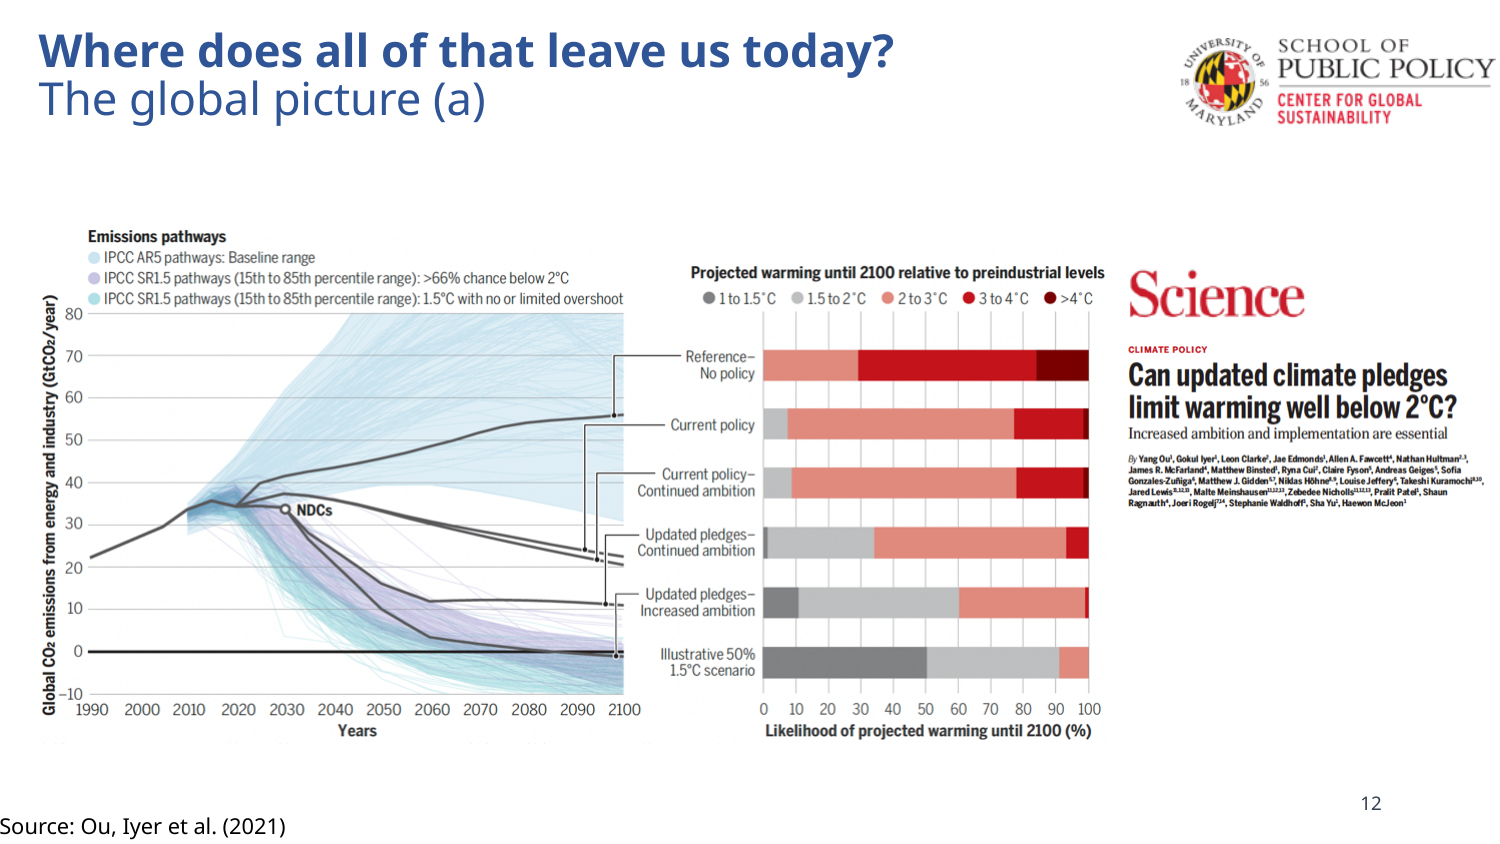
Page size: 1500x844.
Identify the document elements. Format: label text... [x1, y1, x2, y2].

picture [23, 223, 1110, 744]
picture [1123, 267, 1334, 326]
picture [1126, 344, 1496, 515]
slide_number 12 [1059, 782, 1397, 827]
title Where does all of that leave us today? The global picture (a) [23, 20, 1181, 134]
text_box Source: Ou, Iyer et al. (2021) [0, 805, 301, 844]
picture [1180, 38, 1496, 126]
